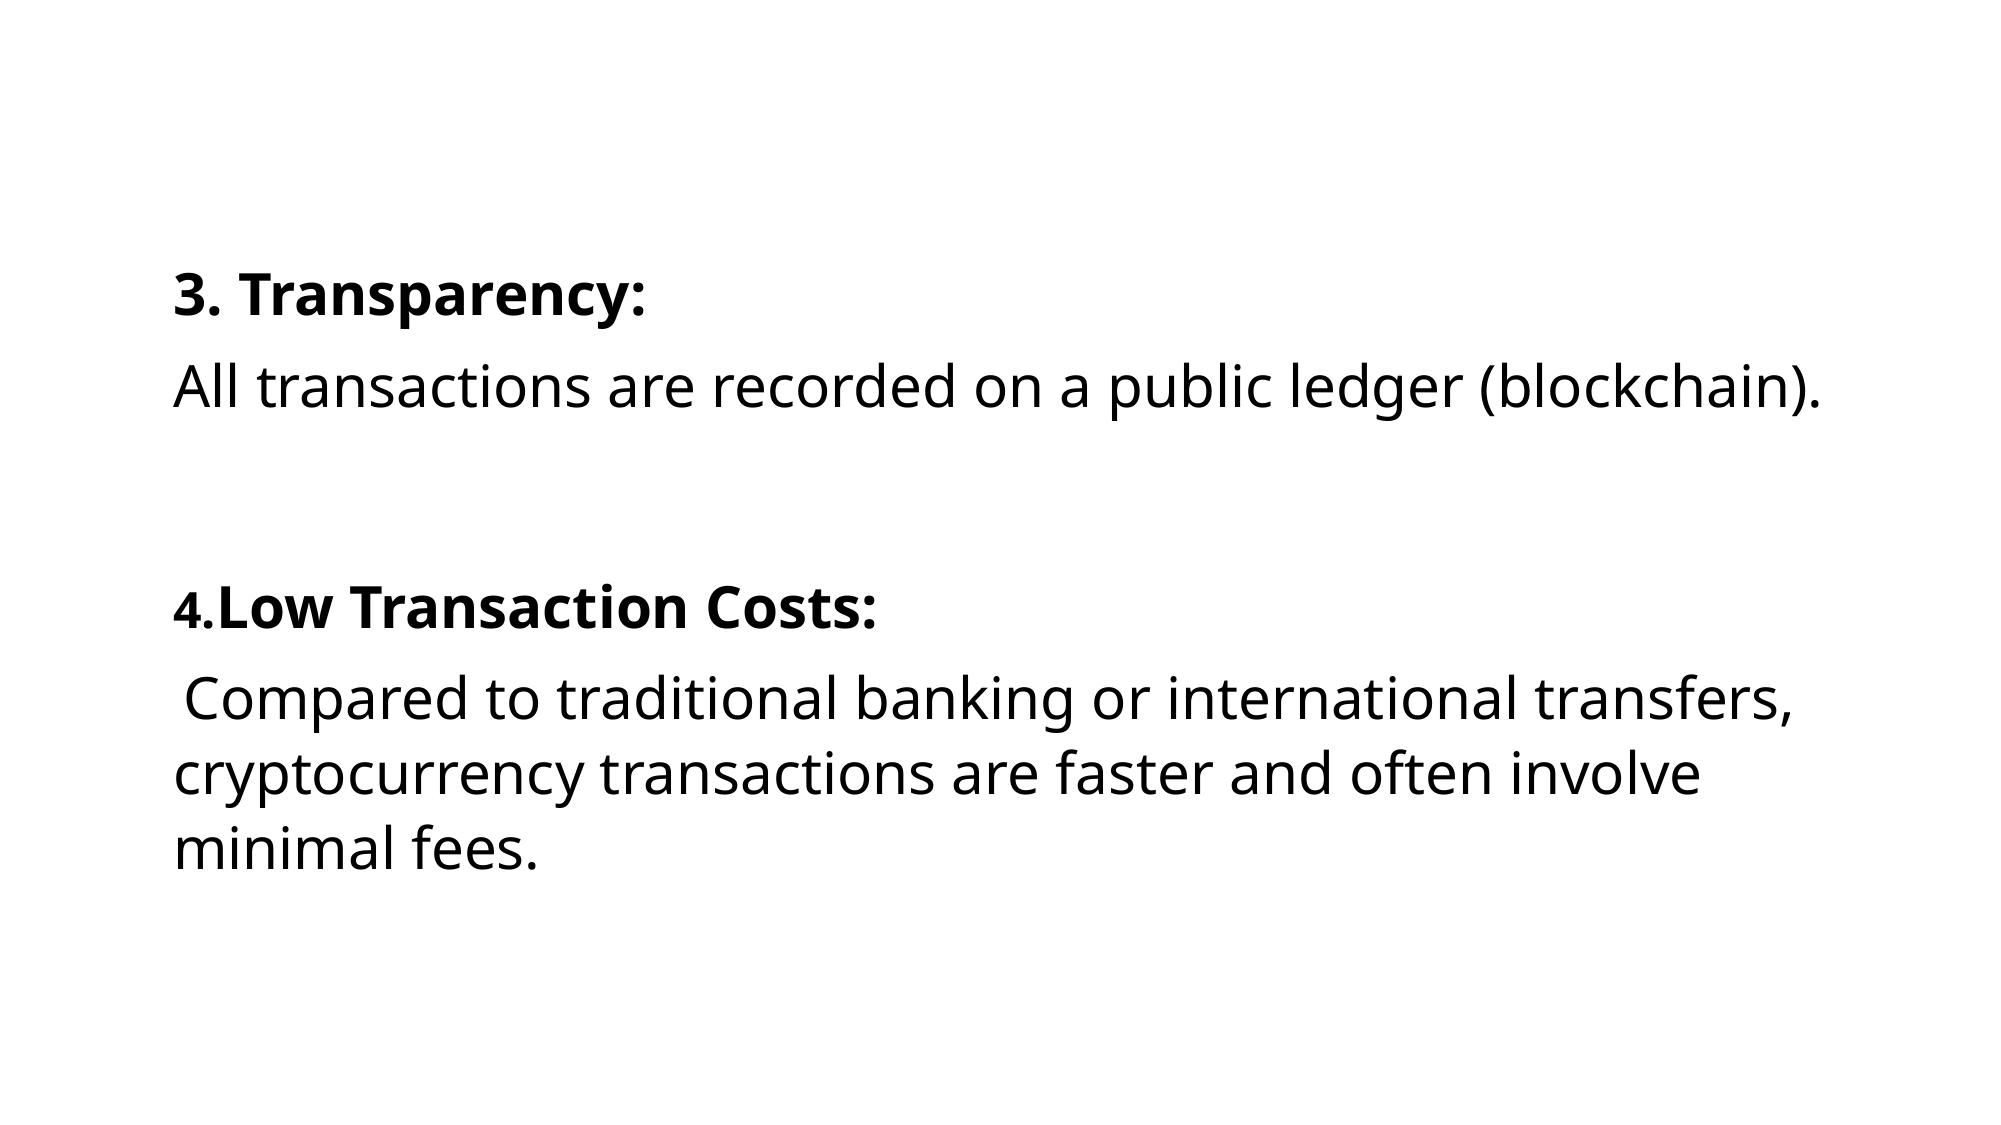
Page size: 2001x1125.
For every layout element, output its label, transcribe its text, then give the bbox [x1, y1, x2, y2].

text_box 3. Transparency: All transactions are recorded on a public ledger (blockchain). 4.Low Transaction Costs: Compared to traditional banking or international transfers, cryptocurrency transactions are faster and often involve minimal fees. [158, 245, 1874, 889]
